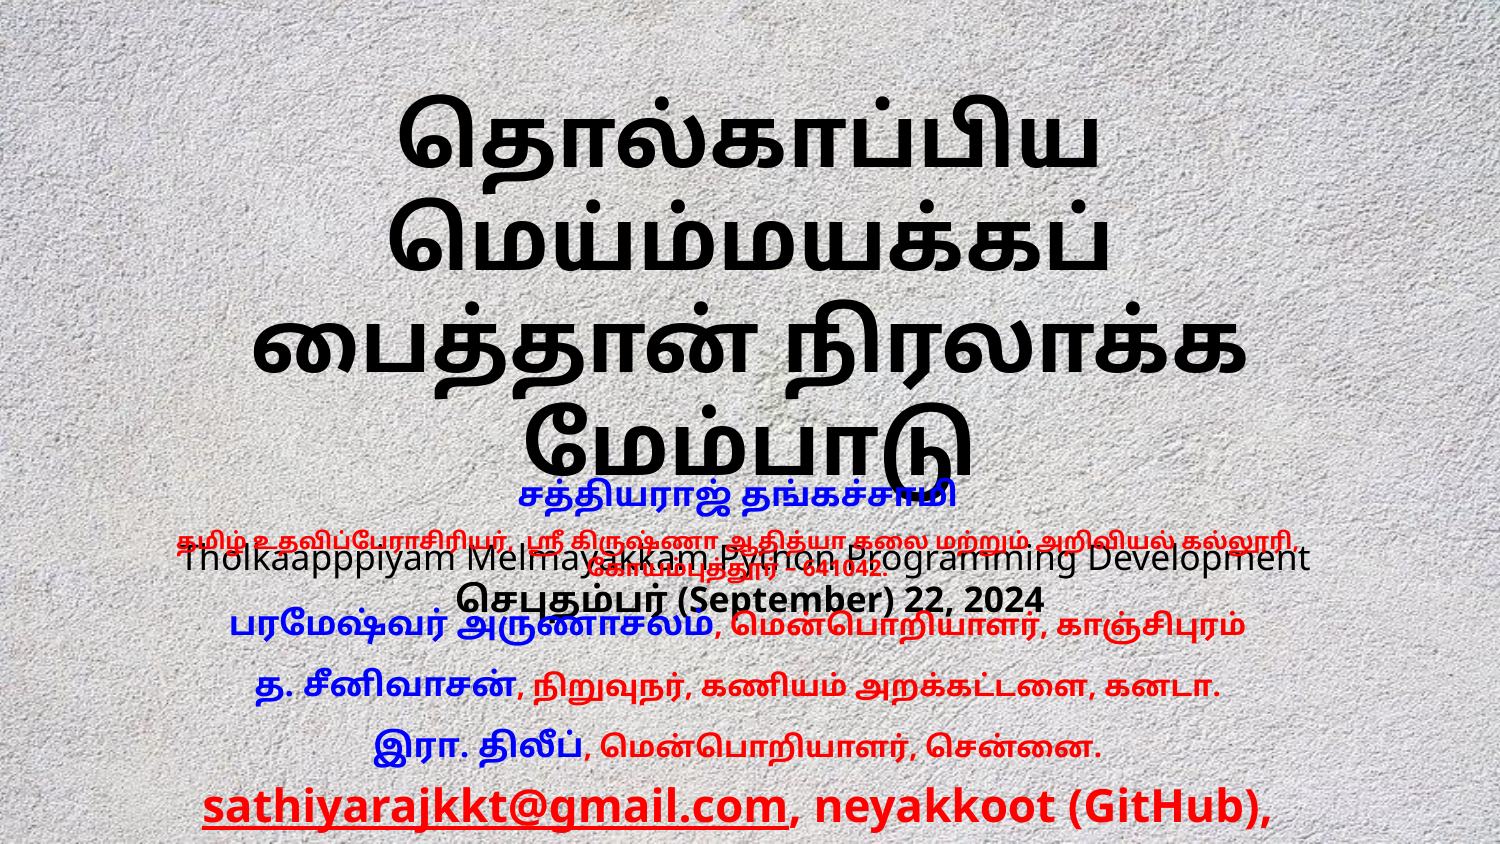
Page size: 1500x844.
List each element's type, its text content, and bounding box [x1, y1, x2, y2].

title தொல்காப்பிய மெய்ம்மயக்கப் பைத்தான் நிரலாக்க மேம்பாடு Tholkaapppiyam Melmayakkam Python Programming Development செபுதம்பர் (September) 22, 2024 [112, 75, 1388, 422]
subtitle சத்தியராஜ் தங்கச்சாமி தமிழ் உதவிப்பேராசிரியர், ஸ்ரீ கிருஷ்ணா ஆதித்யா கலை மற்றும் அறிவியல் கல்லூரி, கோயம்புத்தூர் – 641042. பரமேஷ்வர் அருணாசலம், மென்பொறியாளர், காஞ்சிபுரம் த. சீனிவாசன், நிறுவுநர், கணியம் அறக்கட்டளை, கனடா. இரா. திலீப், மென்பொறியாளர், சென்னை. sathiyarajkkt@gmail.com, neyakkoot (GitHub), IIETS (Journal) [138, 465, 1338, 832]
picture [0, 0, 1500, 844]
